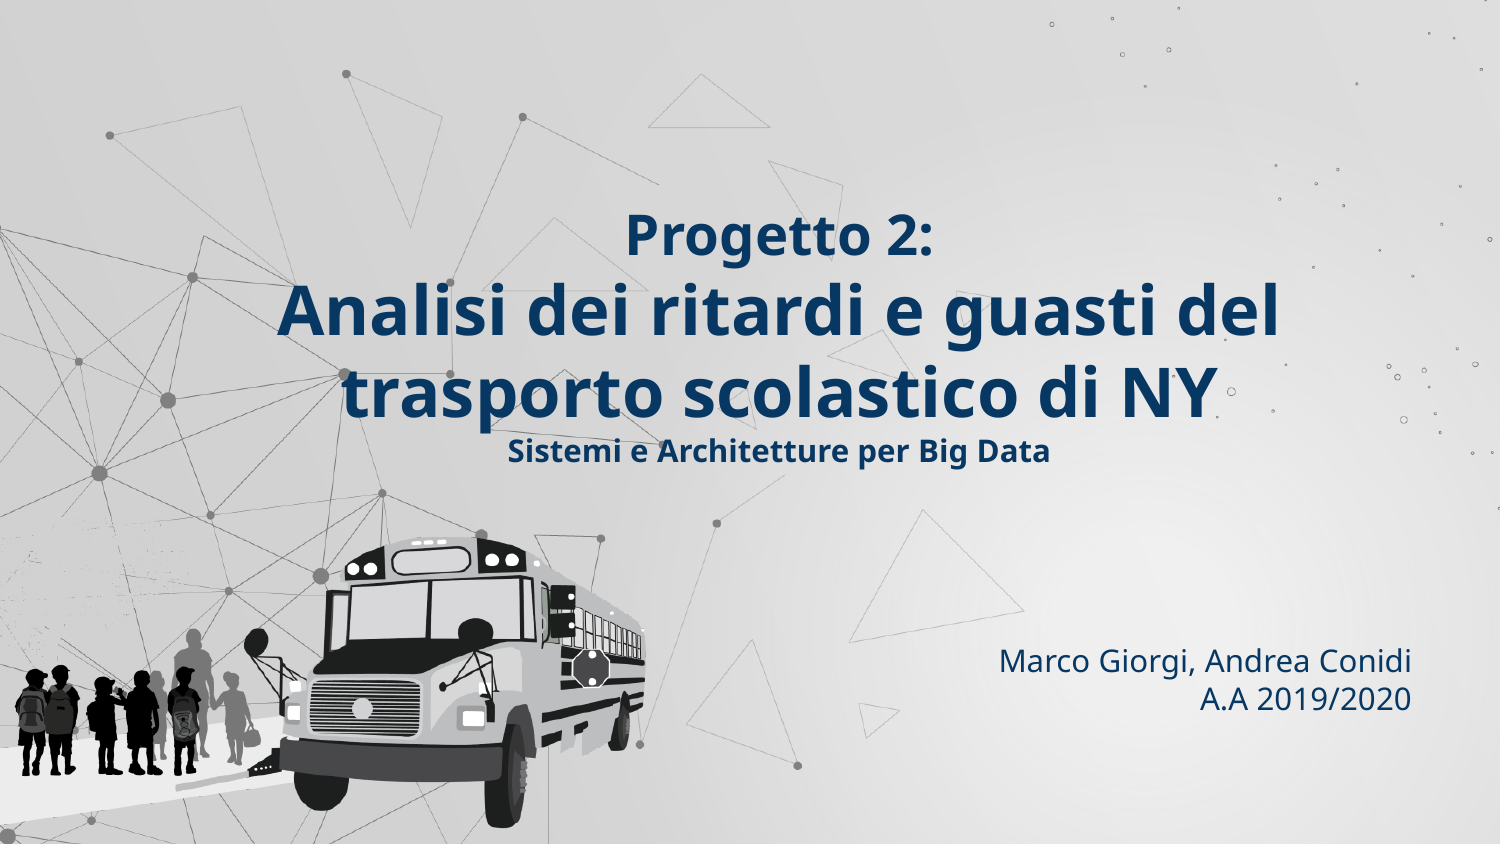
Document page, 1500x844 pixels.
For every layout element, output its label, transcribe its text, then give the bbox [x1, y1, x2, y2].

title Progetto 2: Analisi dei ritardi e guasti del trasporto scolastico di NY Sistemi e Architetture per Big Data [132, 184, 1428, 319]
picture [0, 0, 1500, 844]
subtitle Marco Giorgi, Andrea Conidi A.A 2019/2020 [666, 626, 1428, 741]
